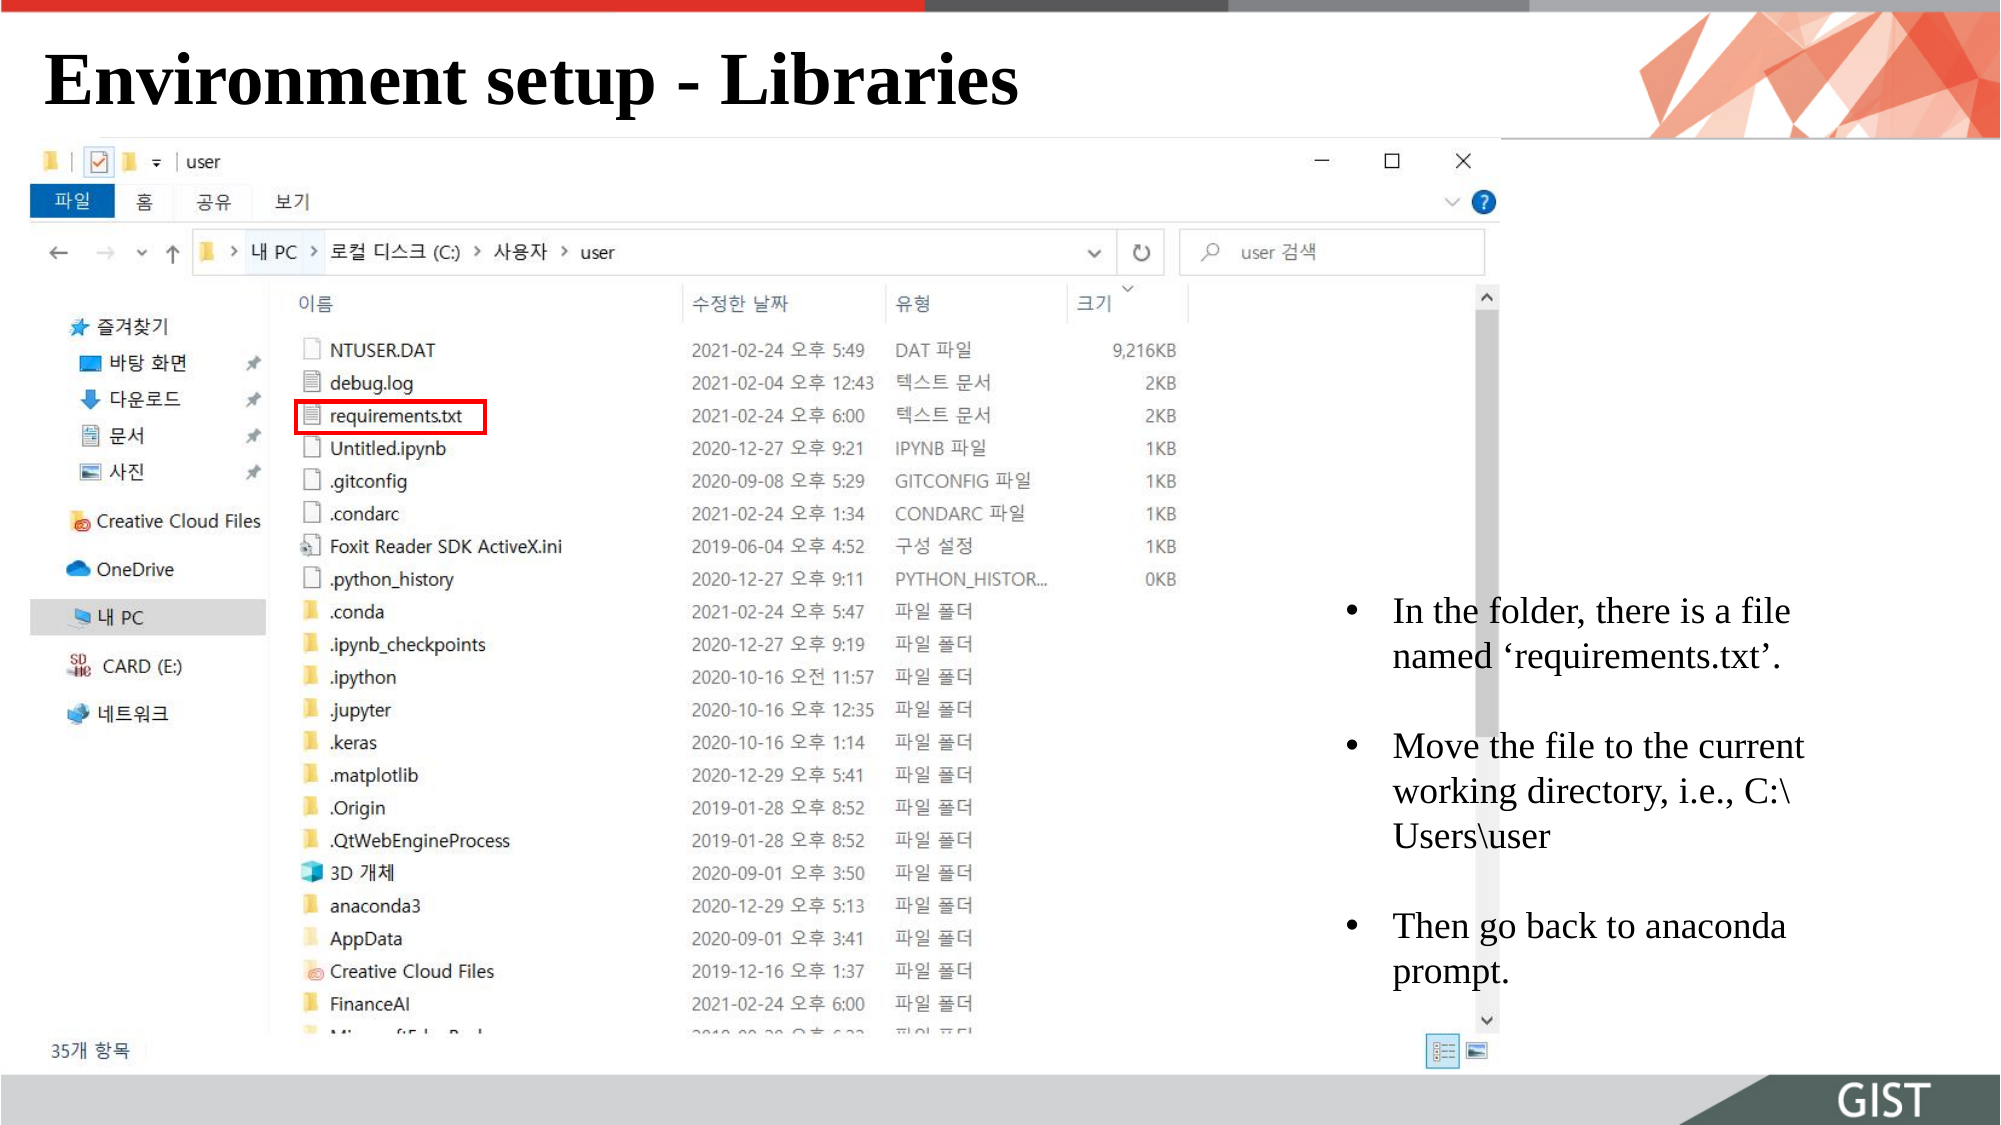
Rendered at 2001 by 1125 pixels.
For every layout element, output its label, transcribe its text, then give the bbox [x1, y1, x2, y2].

title Environment setup - Libraries [29, 21, 1971, 139]
text_box In the folder, there is a file named ‘requirements.txt’. Move the file to the current working directory, i.e., C:\Users\user Then go back to anaconda prompt. [1501, 579, 1860, 999]
picture [0, 0, 2000, 1125]
